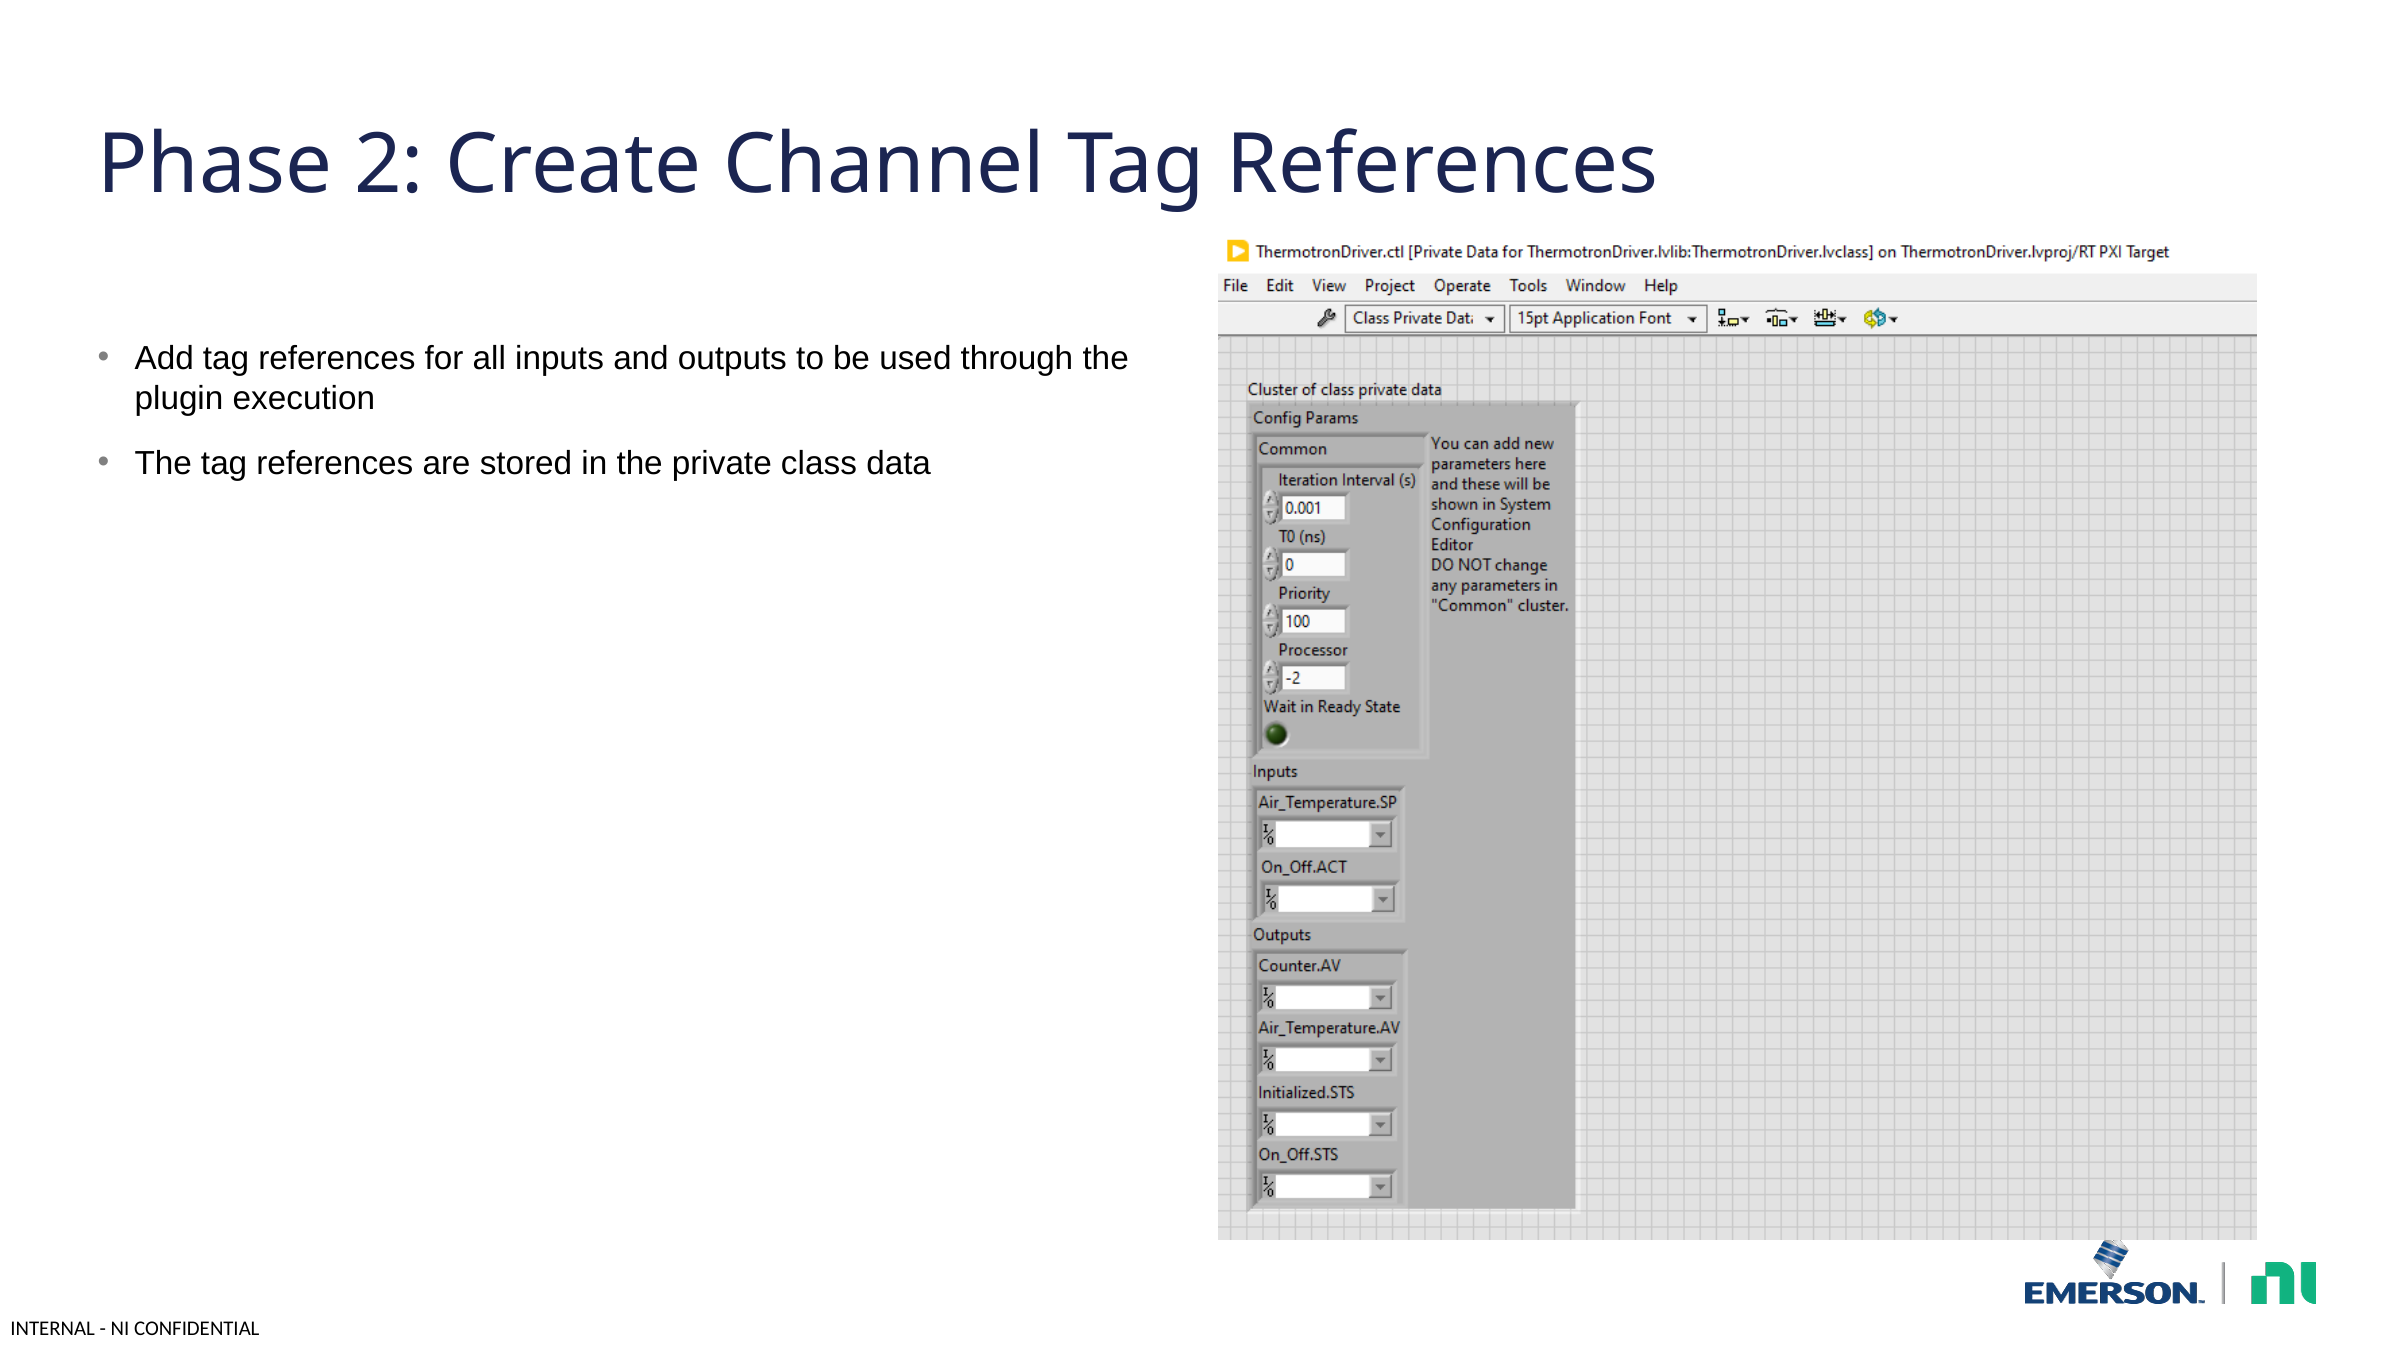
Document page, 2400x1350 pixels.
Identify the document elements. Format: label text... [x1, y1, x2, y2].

picture [1218, 236, 2316, 1304]
list Add tag references for all inputs and outputs to be used through the plugin execution The tag references are stored in the private class data [82, 321, 1182, 1183]
title Phase 2: Create Channel Tag References [82, 54, 2318, 221]
